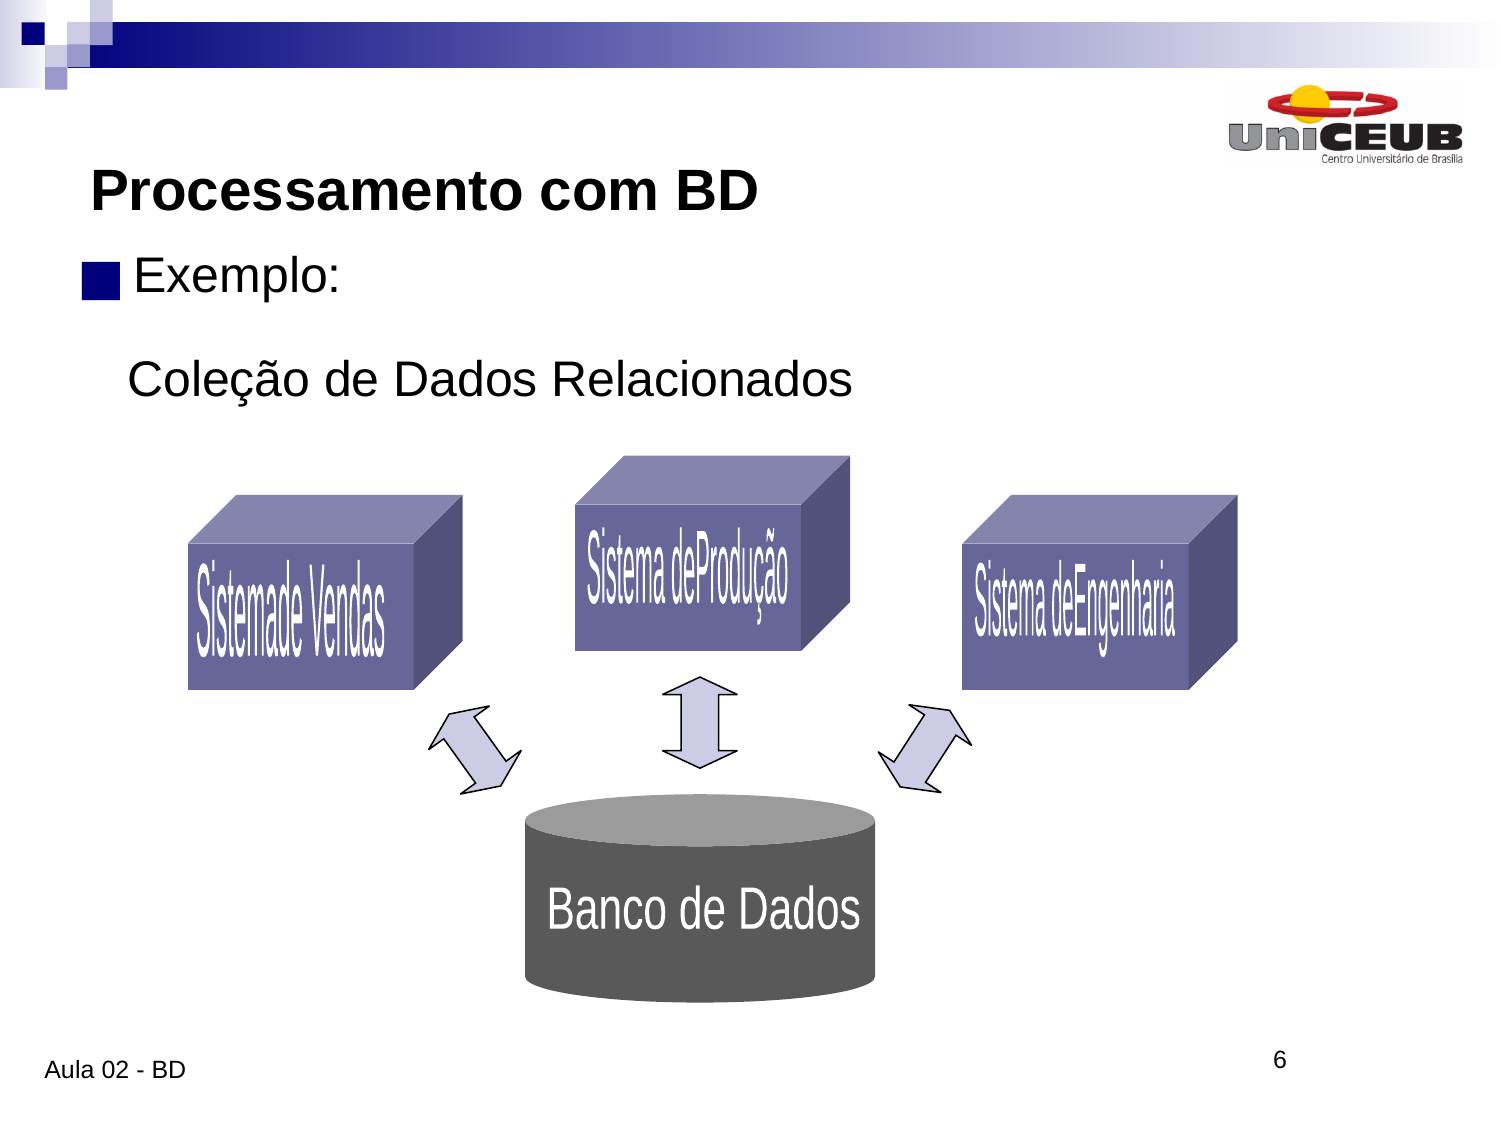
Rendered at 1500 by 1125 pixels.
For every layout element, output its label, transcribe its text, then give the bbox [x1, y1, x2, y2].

text_box Sistema de Engenharia [1087, 579, 1097, 636]
text_box Sistema de Engenharia [1132, 559, 1141, 636]
text_box Sistema de Engenharia [1121, 579, 1130, 636]
text_box [428, 705, 522, 795]
picture [1227, 83, 1464, 165]
text_box [962, 494, 1238, 691]
text_box [525, 794, 876, 1003]
text_box [575, 495, 851, 652]
text_box Sistema de Engenharia [1154, 579, 1163, 636]
text_box Coleção de Dados Relacionados [112, 339, 893, 495]
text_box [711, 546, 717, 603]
title SQL - Structured Query Language [963, 495, 1237, 543]
footer Aula 03 – SGBD - SQL [188, 495, 462, 543]
title Processamento com BD [75, 75, 1425, 300]
slide_number 6 [1105, 1002, 1456, 1081]
text_box [187, 495, 463, 691]
footer Aula 02 - BD [29, 1015, 505, 1091]
text_box [878, 704, 972, 793]
text_box 39 [575, 495, 810, 504]
text_box [662, 677, 738, 769]
list Exemplo: [62, 234, 1413, 873]
text_box Sistema de Vendas [266, 584, 278, 658]
